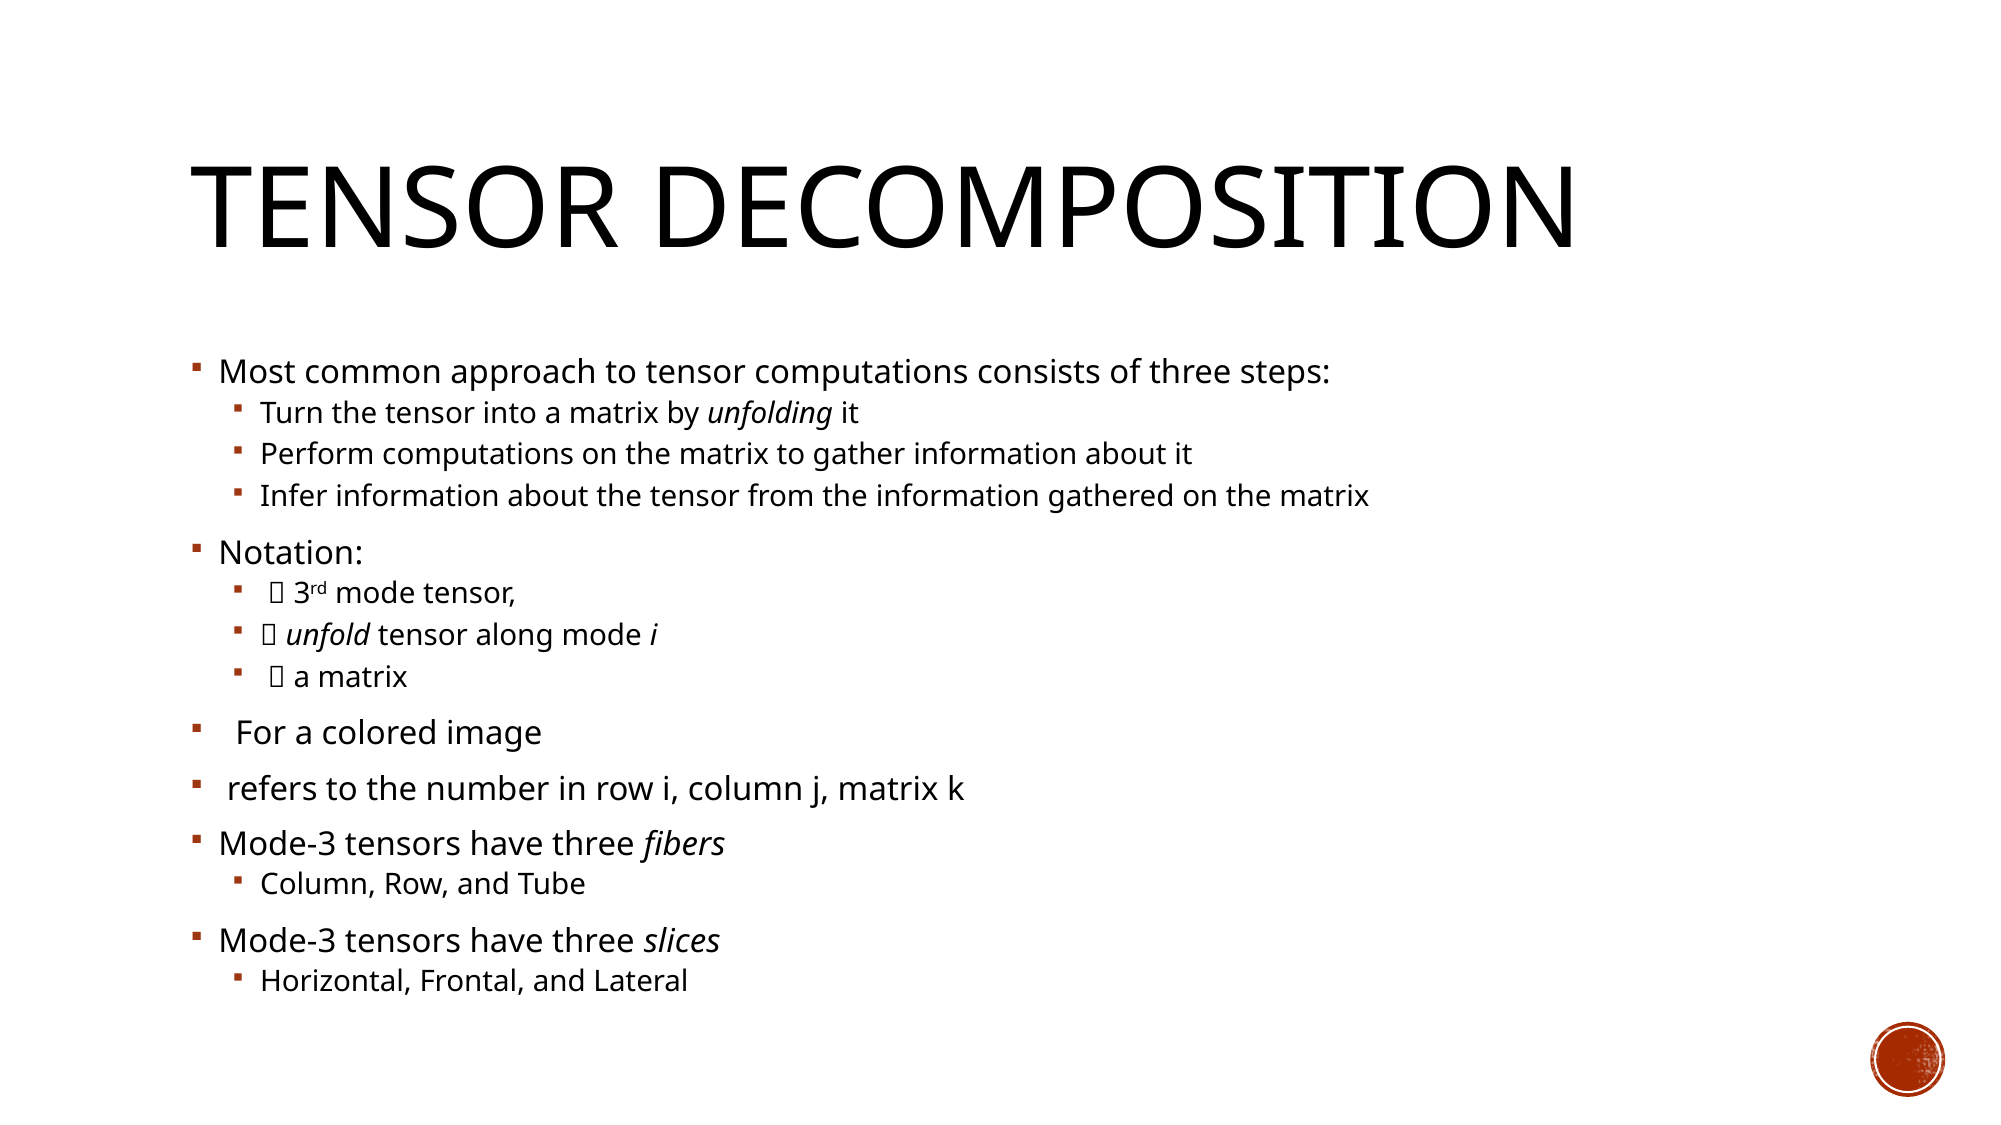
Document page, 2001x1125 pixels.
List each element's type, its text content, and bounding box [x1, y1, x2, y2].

title Tensor Decomposition [175, 79, 1826, 344]
